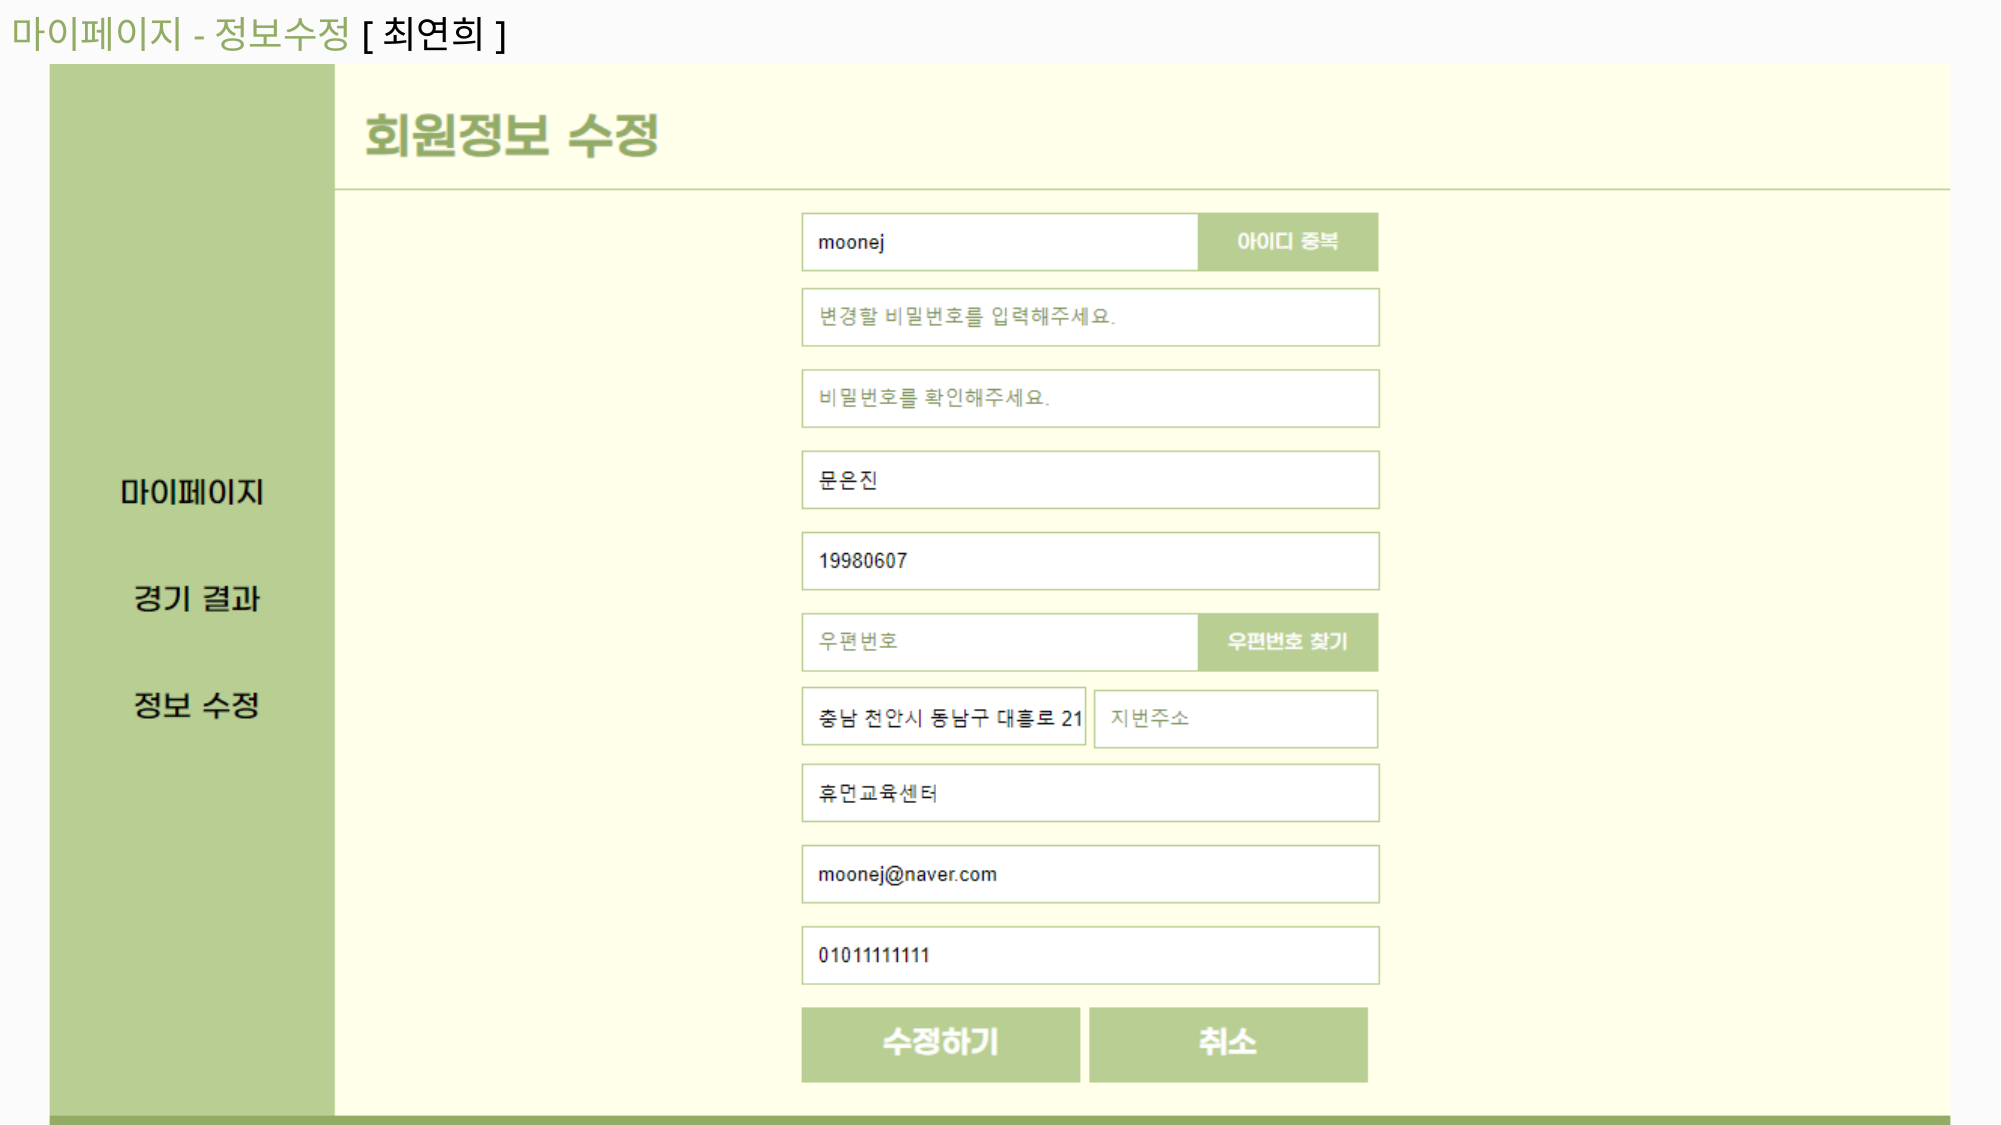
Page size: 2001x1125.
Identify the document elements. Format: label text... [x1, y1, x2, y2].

text_box 마이페이지-정보수정[최연희] [0, 4, 522, 64]
picture [49, 64, 1951, 1125]
